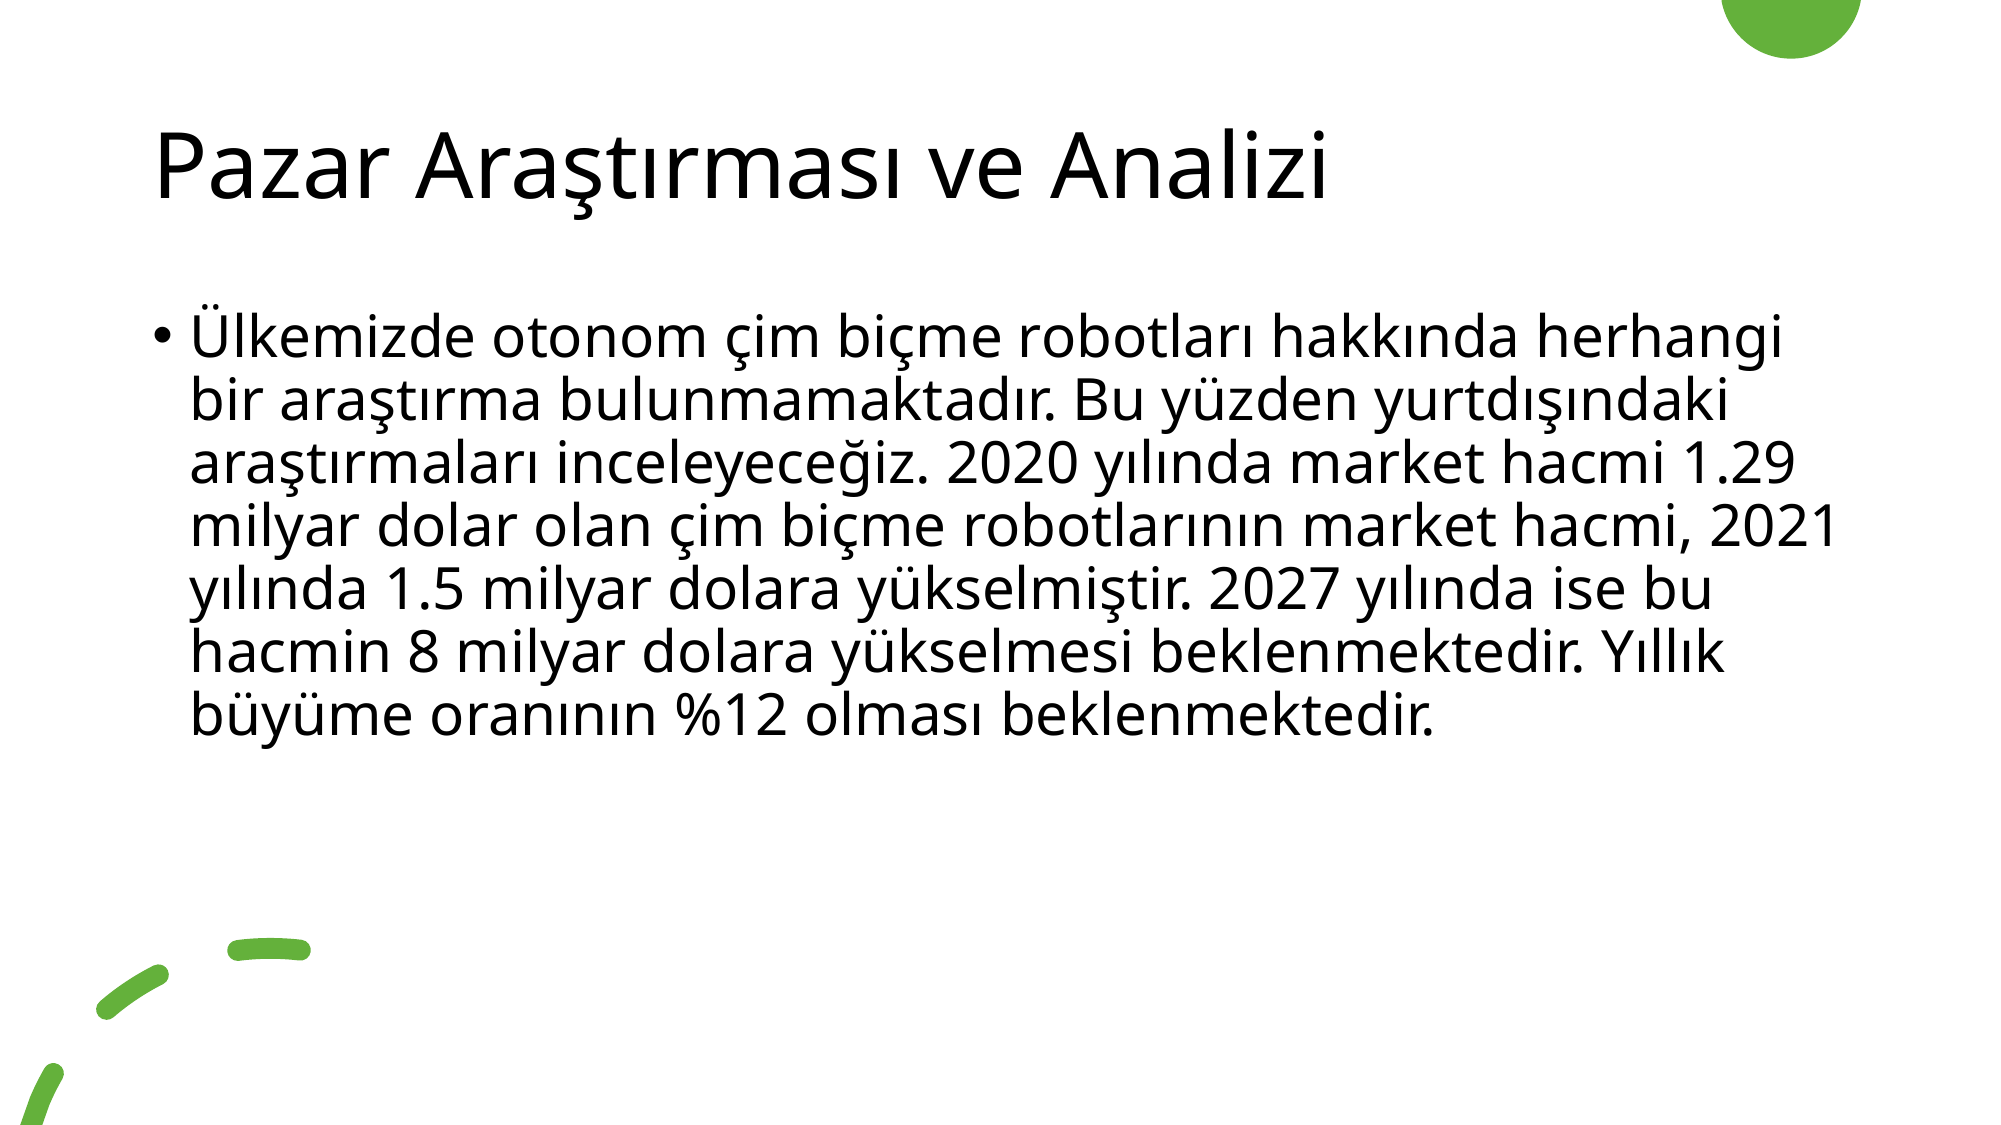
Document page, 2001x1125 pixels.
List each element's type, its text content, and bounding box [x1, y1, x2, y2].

title Pazar Araştırması ve Analizi [137, 59, 1863, 278]
list Ülkemizde otonom çim biçme robotları hakkında herhangi bir araştırma bulunmamaktadır. Bu yüzden yurtdışındaki araştırmaları inceleyeceğiz. 2020 yılında market hacmi 1.29 milyar dolar olan çim biçme robotlarının market hacmi, 2021 yılında 1.5 milyar dolara yükselmiştir. 2027 yılında ise bu hacmin 8 milyar dolara yükselmesi beklenmektedir. Yıllık büyüme oranının %12 olması beklenmektedir. [137, 299, 1863, 933]
